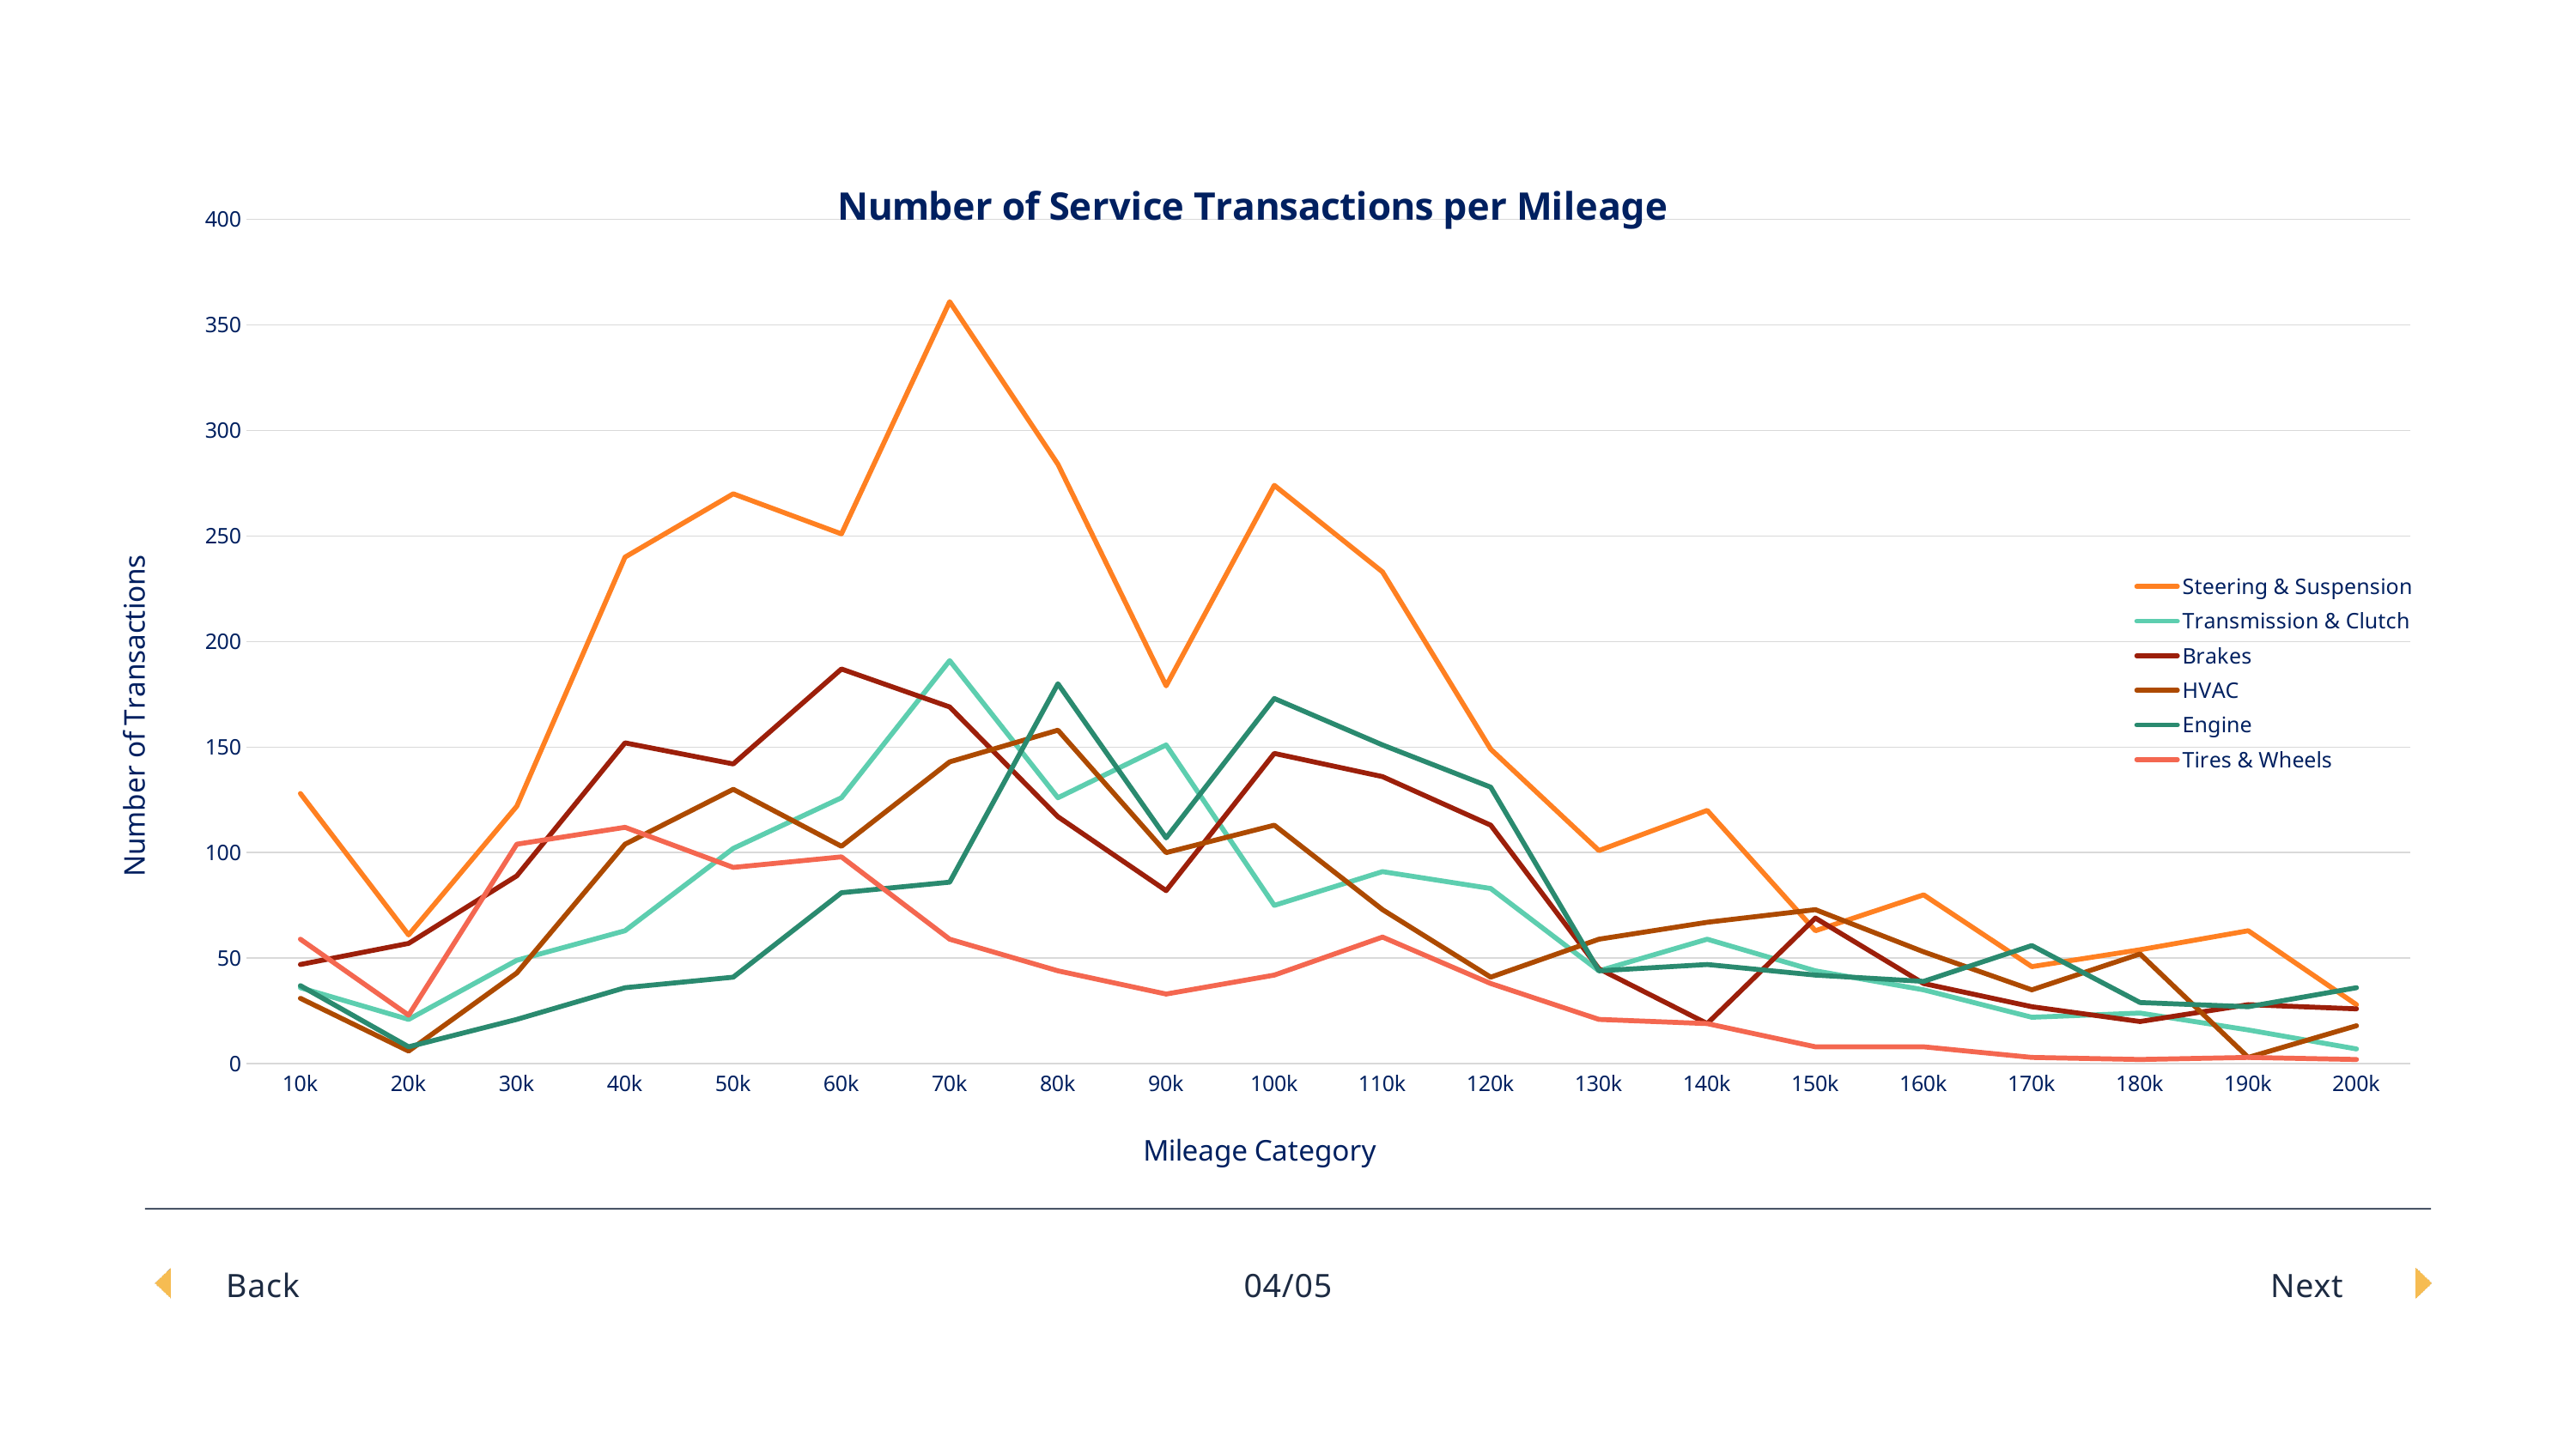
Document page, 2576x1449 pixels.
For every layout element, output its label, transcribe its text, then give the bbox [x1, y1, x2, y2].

text_box Back [226, 1258, 769, 1304]
picture [155, 1267, 171, 1299]
picture [2415, 1267, 2432, 1299]
chart [75, 140, 2432, 1206]
text_box Next [1862, 1258, 2343, 1304]
text_box 04/05 [927, 1258, 1649, 1304]
